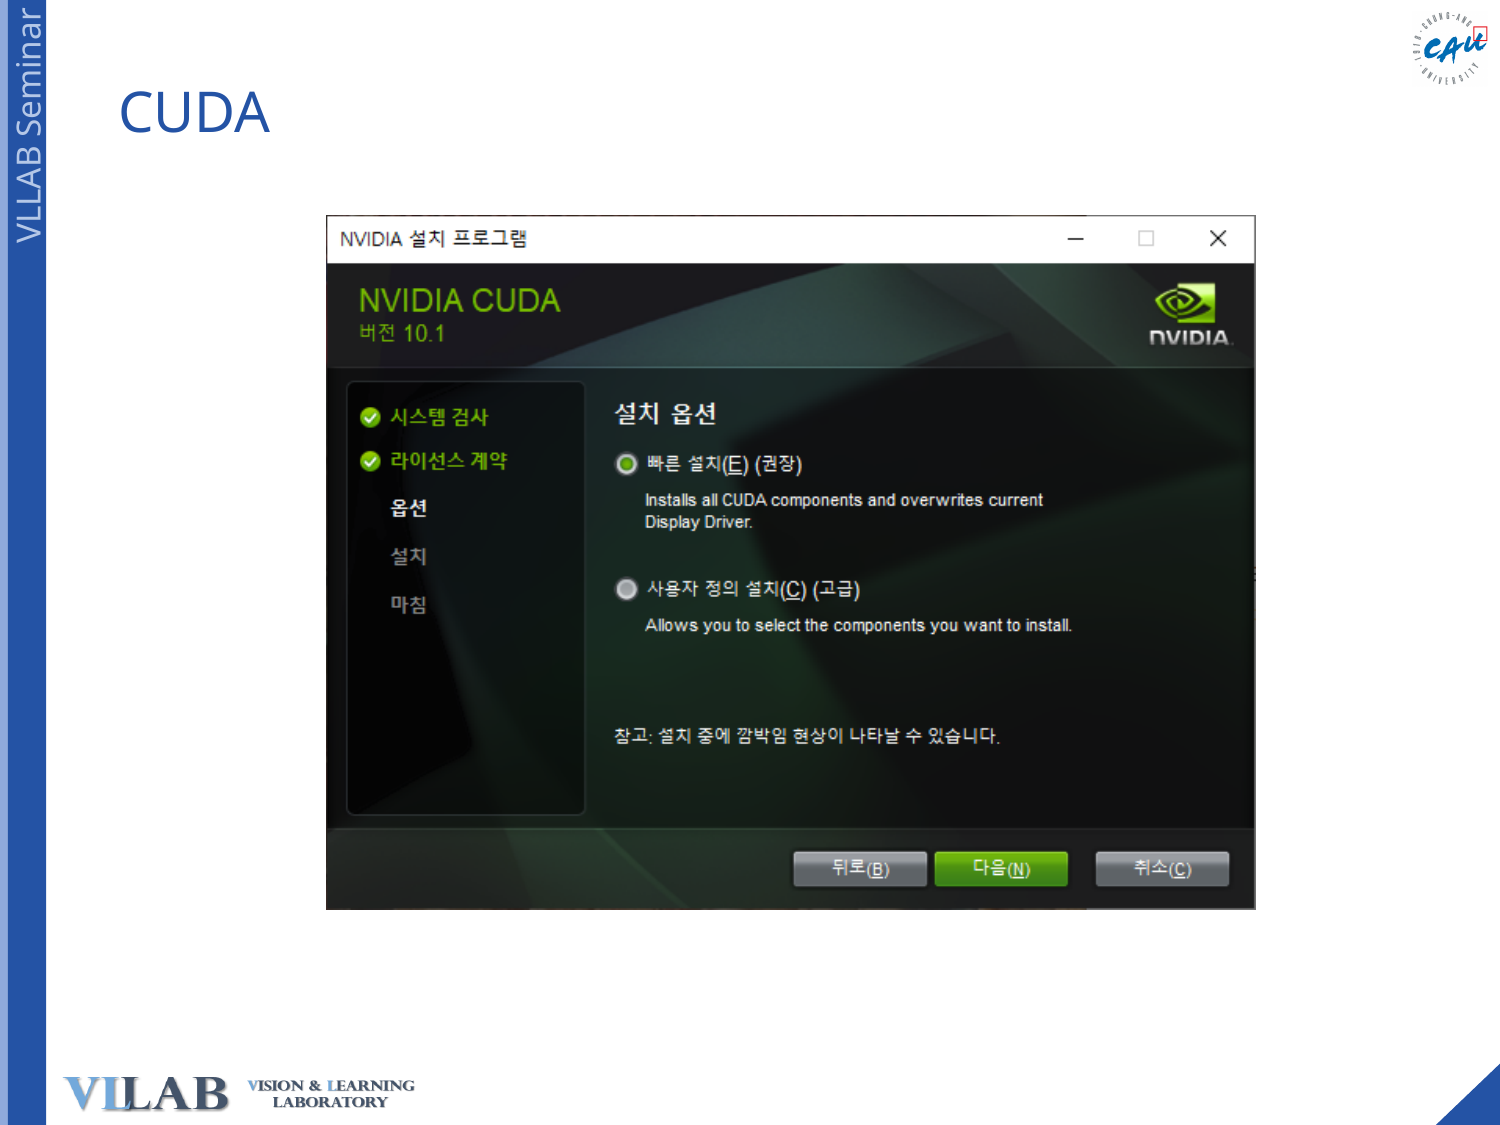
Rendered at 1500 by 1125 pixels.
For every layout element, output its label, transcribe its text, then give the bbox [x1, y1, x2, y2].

picture [55, 1065, 424, 1120]
title CUDA [103, 46, 1397, 183]
picture [1412, 11, 1488, 87]
picture [326, 215, 1256, 910]
